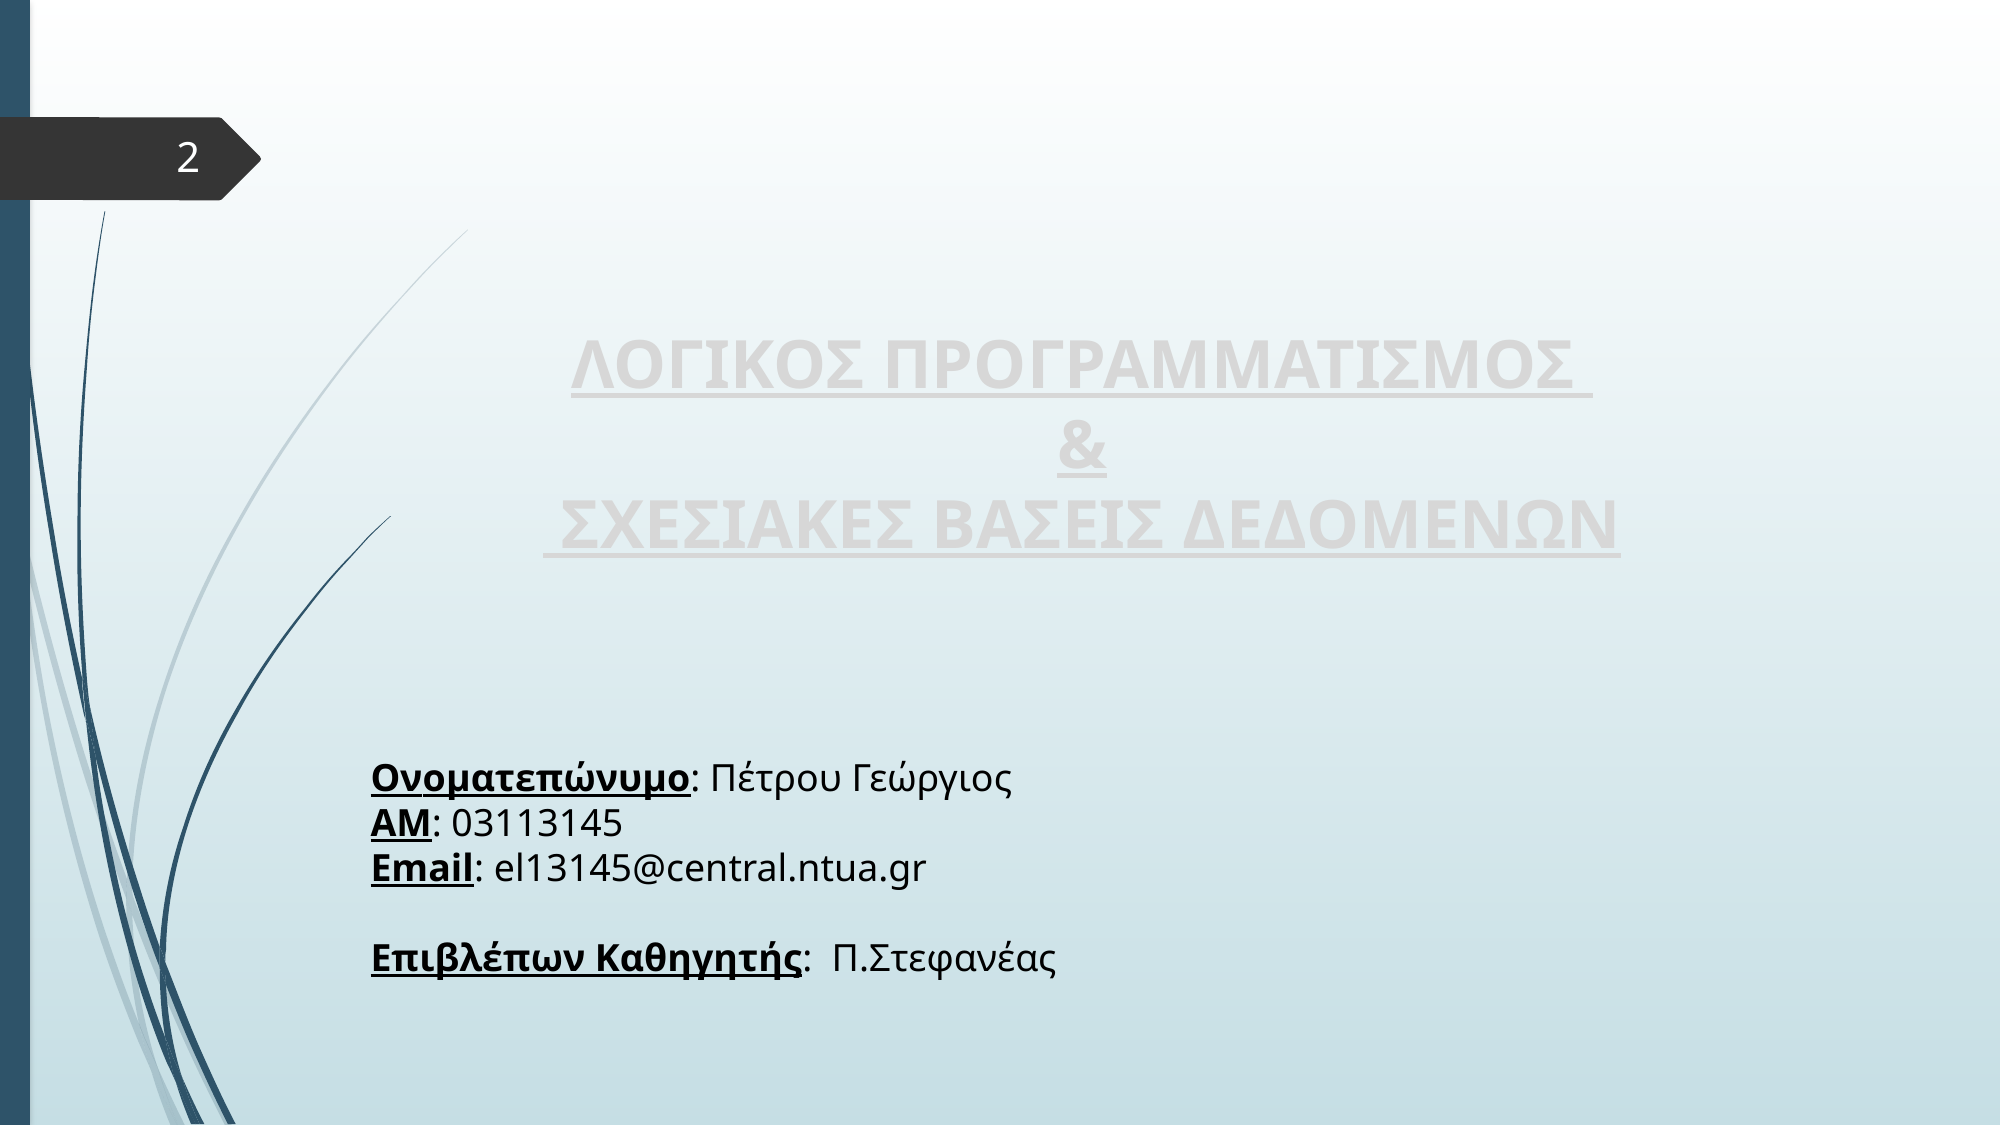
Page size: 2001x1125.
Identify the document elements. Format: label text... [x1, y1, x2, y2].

text_box Ονoματεπώνυμο: Πέτρου Γεώργιος ΑΜ: 03113145 Email: el13145@central.ntua.gr Επιβλέπων Καθηγητής: Π.Στεφανέας [355, 746, 1072, 987]
slide_number 2 [87, 129, 216, 190]
text_box ΛΟΓΙΚΟΣ ΠΡΟΓΡΑΜΜΑΤΙΣΜΟΣ & ΣΧΕΣΙΑΚΕΣ ΒΑΣΕΙΣ ΔΕΔΟΜΕΝΩΝ [528, 314, 1637, 569]
